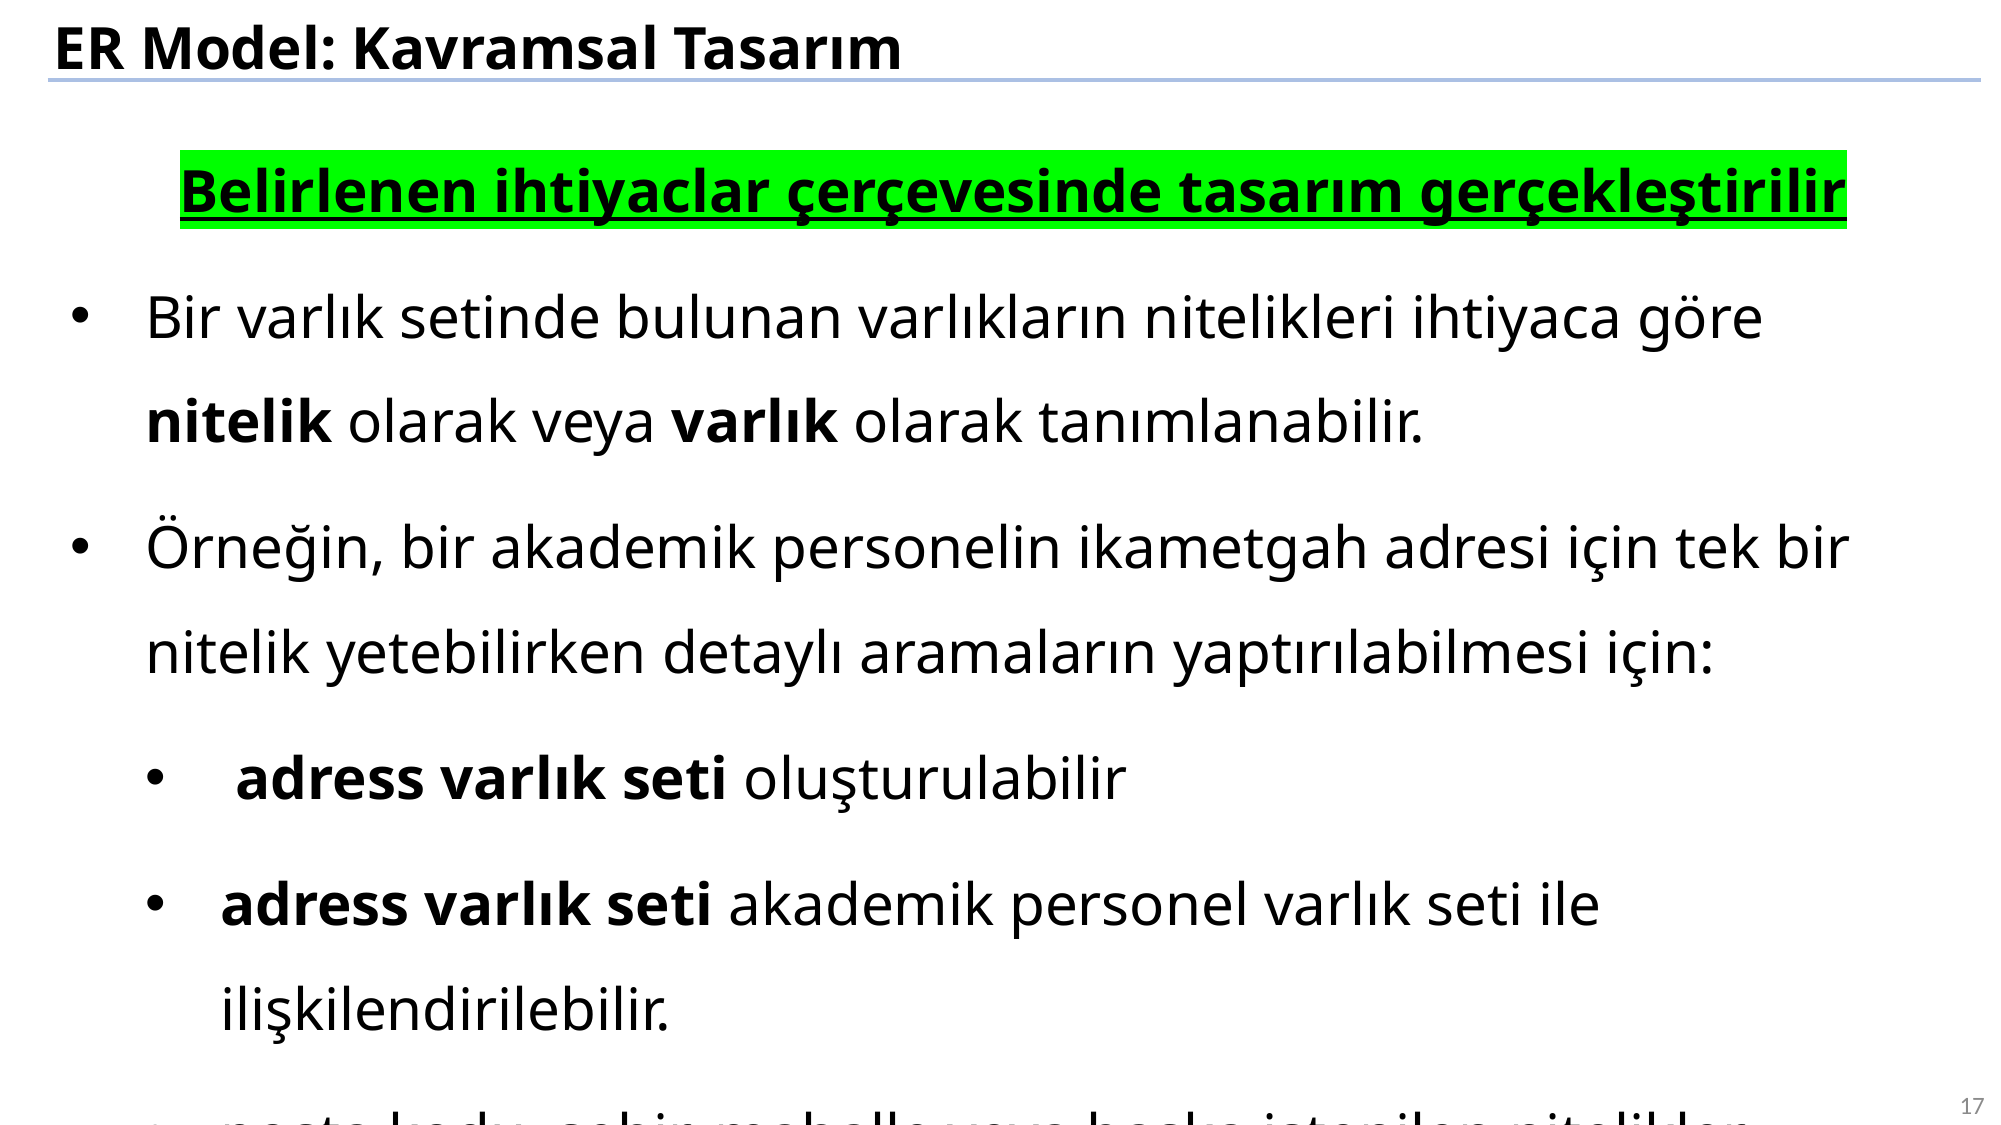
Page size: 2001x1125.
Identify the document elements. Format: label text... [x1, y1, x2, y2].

slide_number 17 [1550, 1083, 2000, 1125]
text_box ER Model: Kavramsal Tasarım [38, 6, 1808, 96]
text_box Belirlenen ihtiyaclar çerçevesinde tasarım gerçekleştirilir Bir varlık setinde bulunan varlıkların nitelikleri ihtiyaca göre nitelik olarak veya varlık olarak tanımlanabilir. Örneğin, bir akademik personelin ikametgah adresi için tek bir nitelik yetebilirken detaylı aramaların yaptırılabilmesi için: adress varlık seti oluşturulabilir adress varlık seti akademik personel varlık seti ile ilişkilendirilebilir. posta kodu, şehir, mahalle veya başka istenilen nitelikler eklenebilir…. [38, 111, 1973, 1125]
